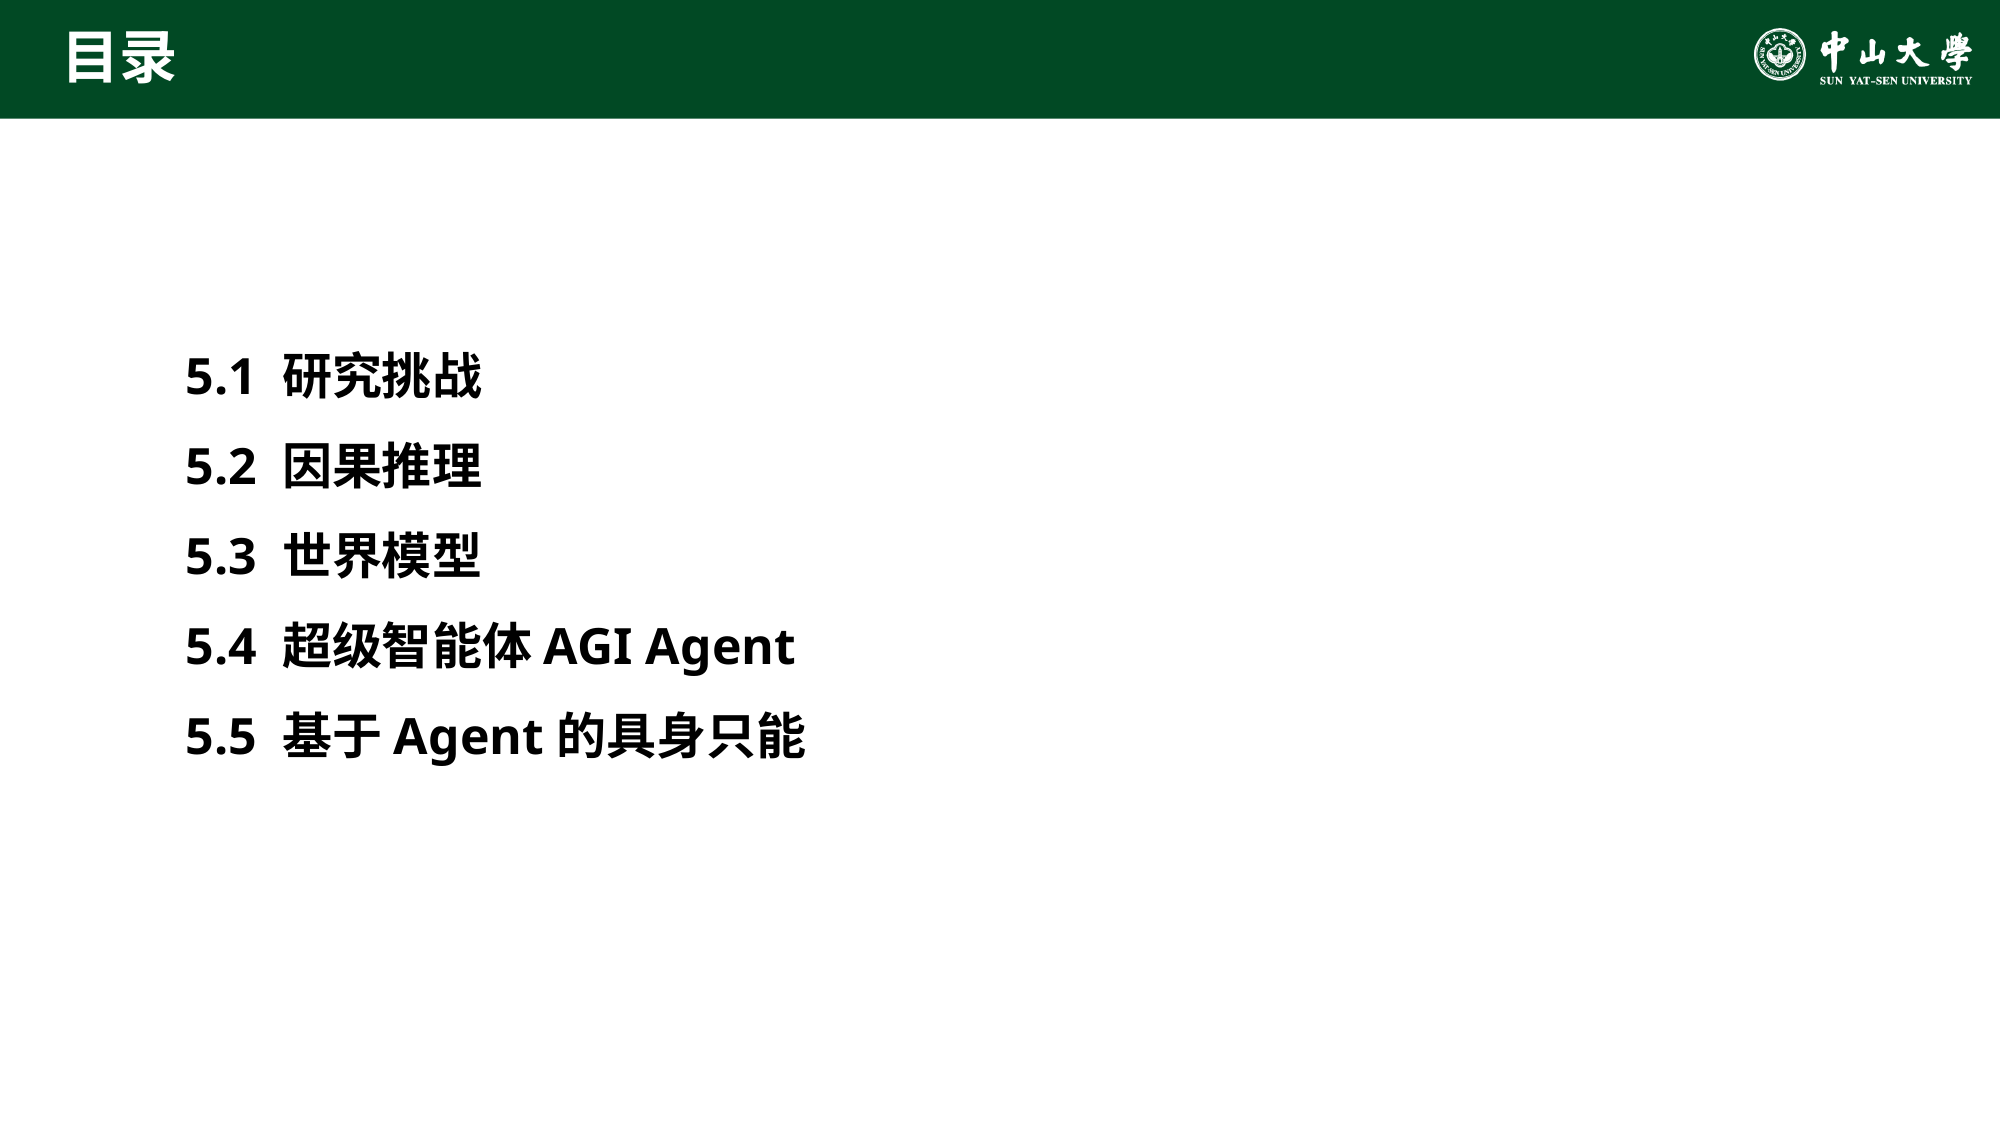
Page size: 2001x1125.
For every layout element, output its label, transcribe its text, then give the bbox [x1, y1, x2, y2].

title 目录 [46, 0, 1723, 119]
text_box 5.1 研究挑战 5.2 因果推理 5.3 世界模型 5.4 超级智能体AGI Agent 5.5 基于Agent的具身只能 [96, 306, 1370, 772]
picture [1740, 11, 2000, 107]
